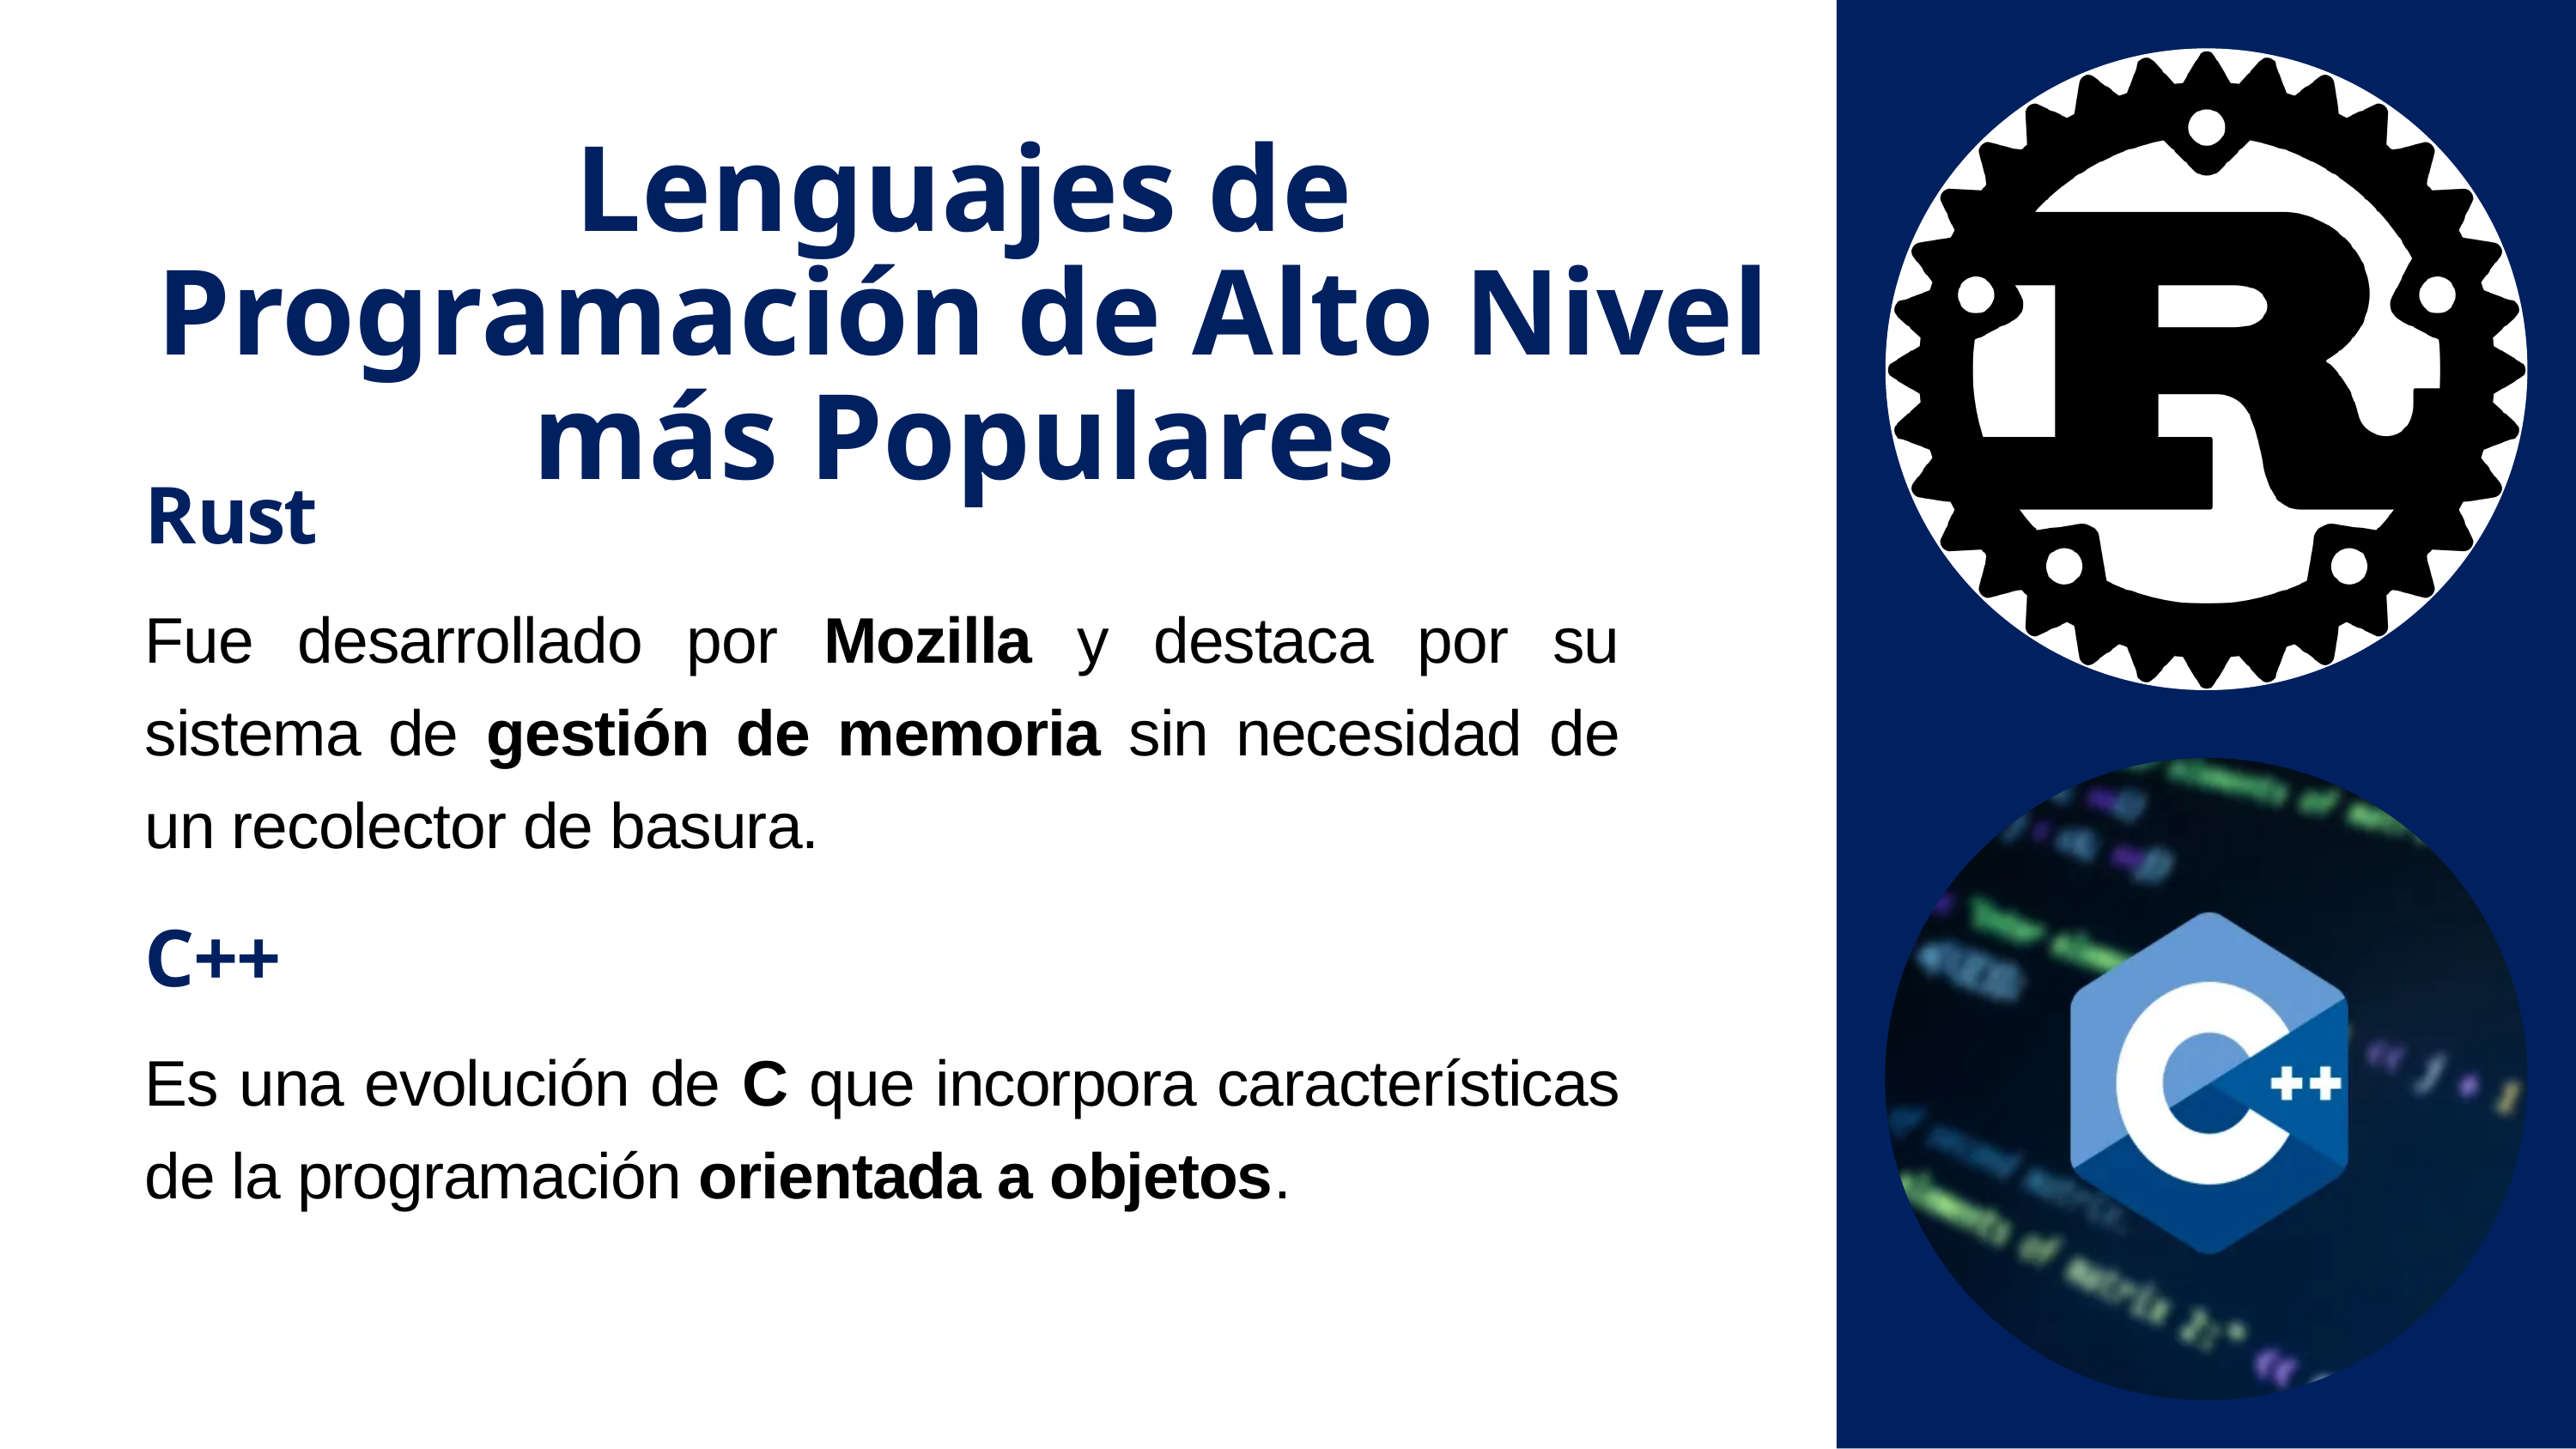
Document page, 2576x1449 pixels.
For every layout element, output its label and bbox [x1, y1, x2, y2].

text_box [144, 497, 645, 581]
text_box [144, 599, 1620, 856]
text_box [144, 144, 1783, 410]
text_box [144, 1041, 1620, 1298]
picture [1885, 47, 2528, 691]
text_box [144, 939, 645, 1023]
text_box [1885, 757, 2528, 1401]
text_box [1836, 0, 2576, 1449]
